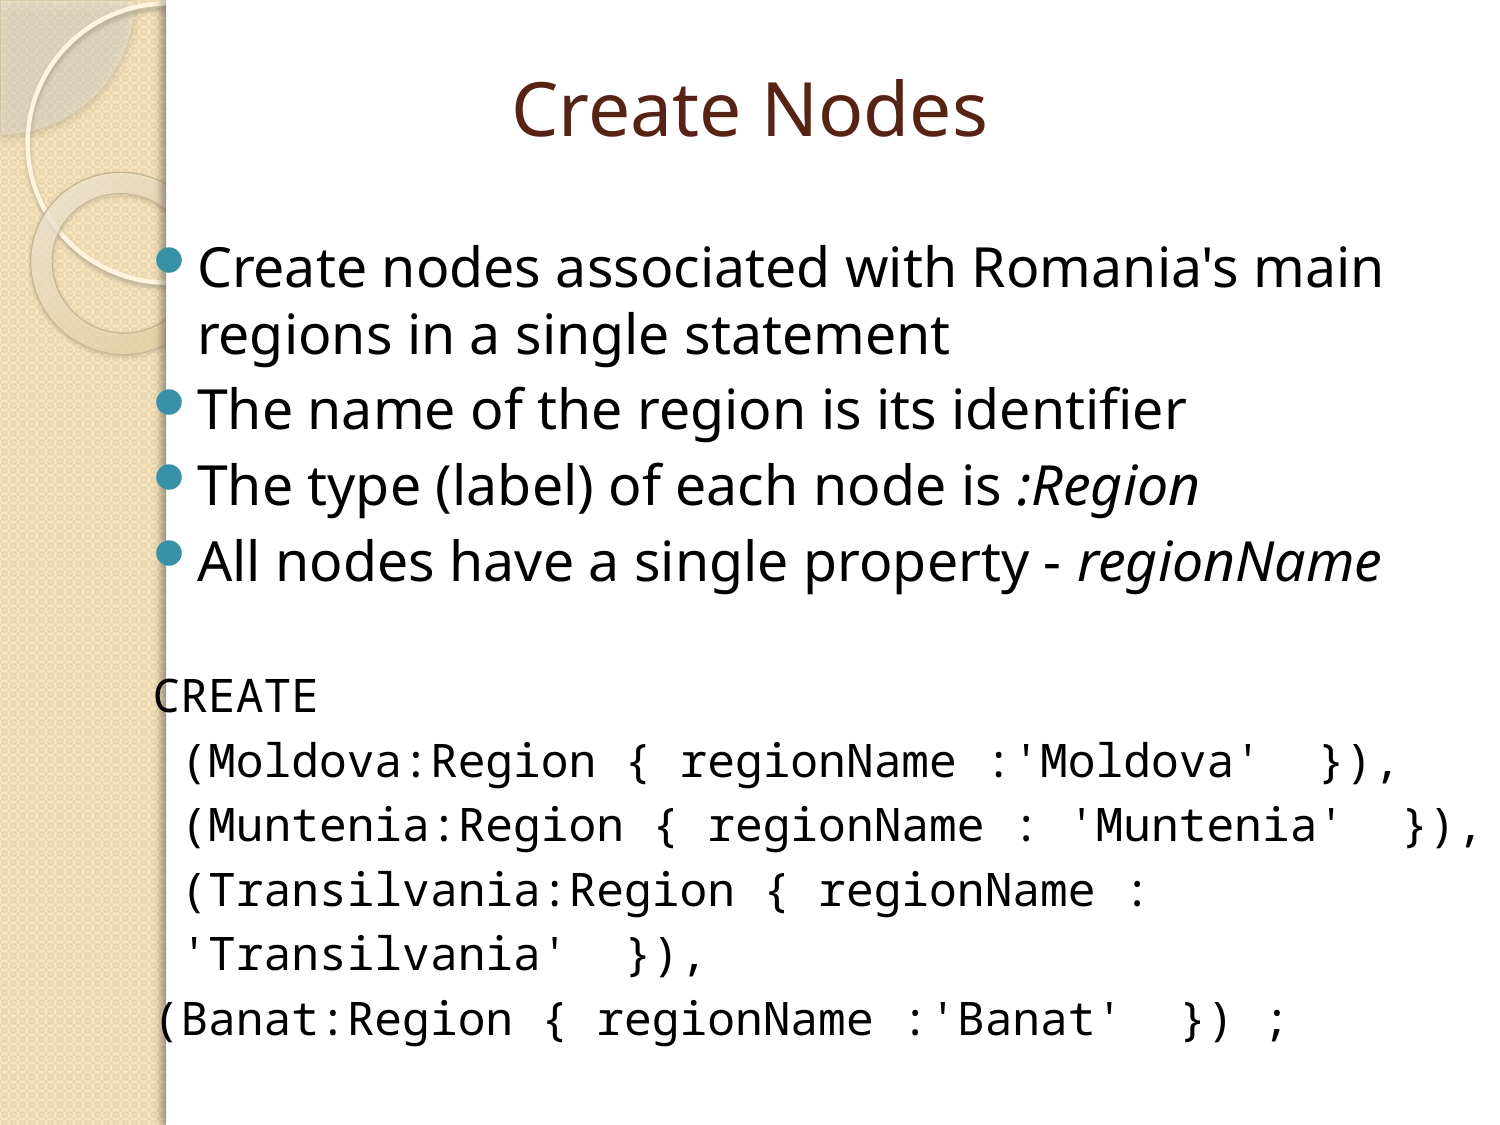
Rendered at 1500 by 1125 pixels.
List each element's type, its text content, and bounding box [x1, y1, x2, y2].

title Create Nodes [0, 12, 1500, 200]
text_box Create nodes associated with Romania's main regions in a single statement The name of the region is its identifier The type (label) of each node is :Region All nodes have a single property - regionName CREATE (Moldova:Region { regionName :'Moldova' }), (Muntenia:Region { regionName : 'Muntenia' }), (Transilvania:Region { regionName : 'Transilvania' }), (Banat:Region { regionName :'Banat' }) ; [125, 224, 1500, 1113]
